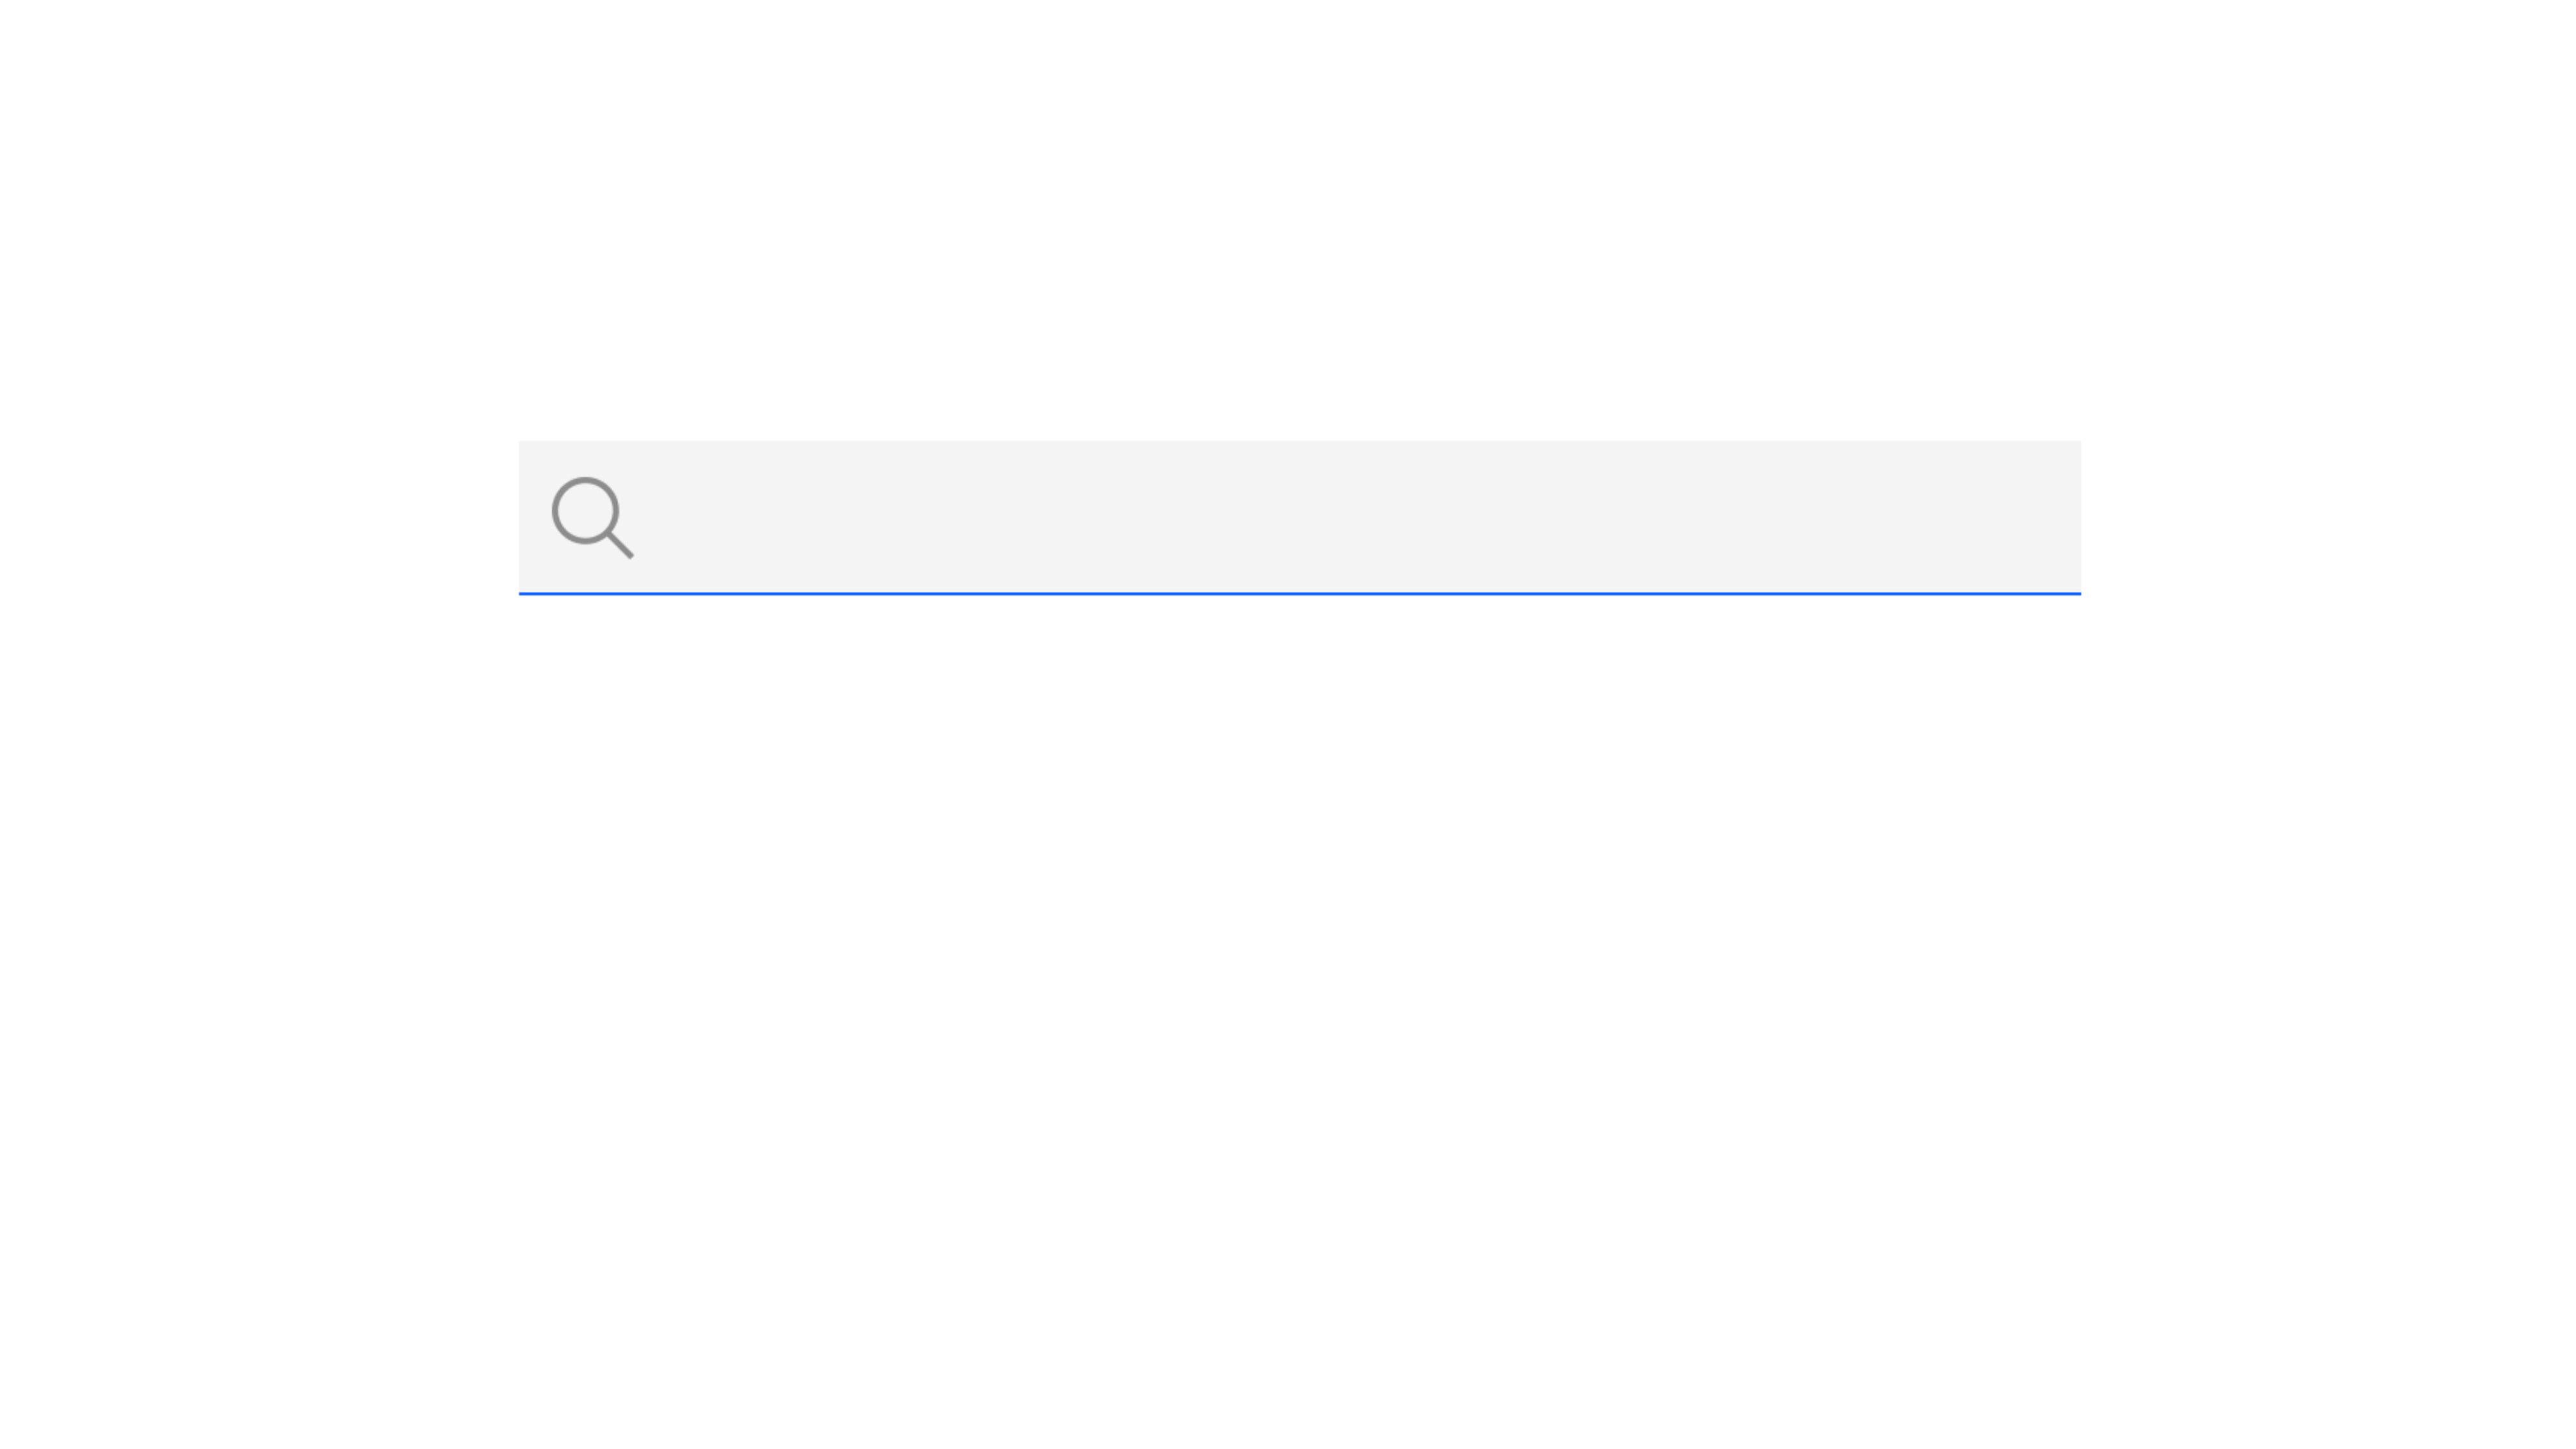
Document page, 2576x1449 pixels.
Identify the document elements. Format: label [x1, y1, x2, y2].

picture [493, 43, 2109, 954]
